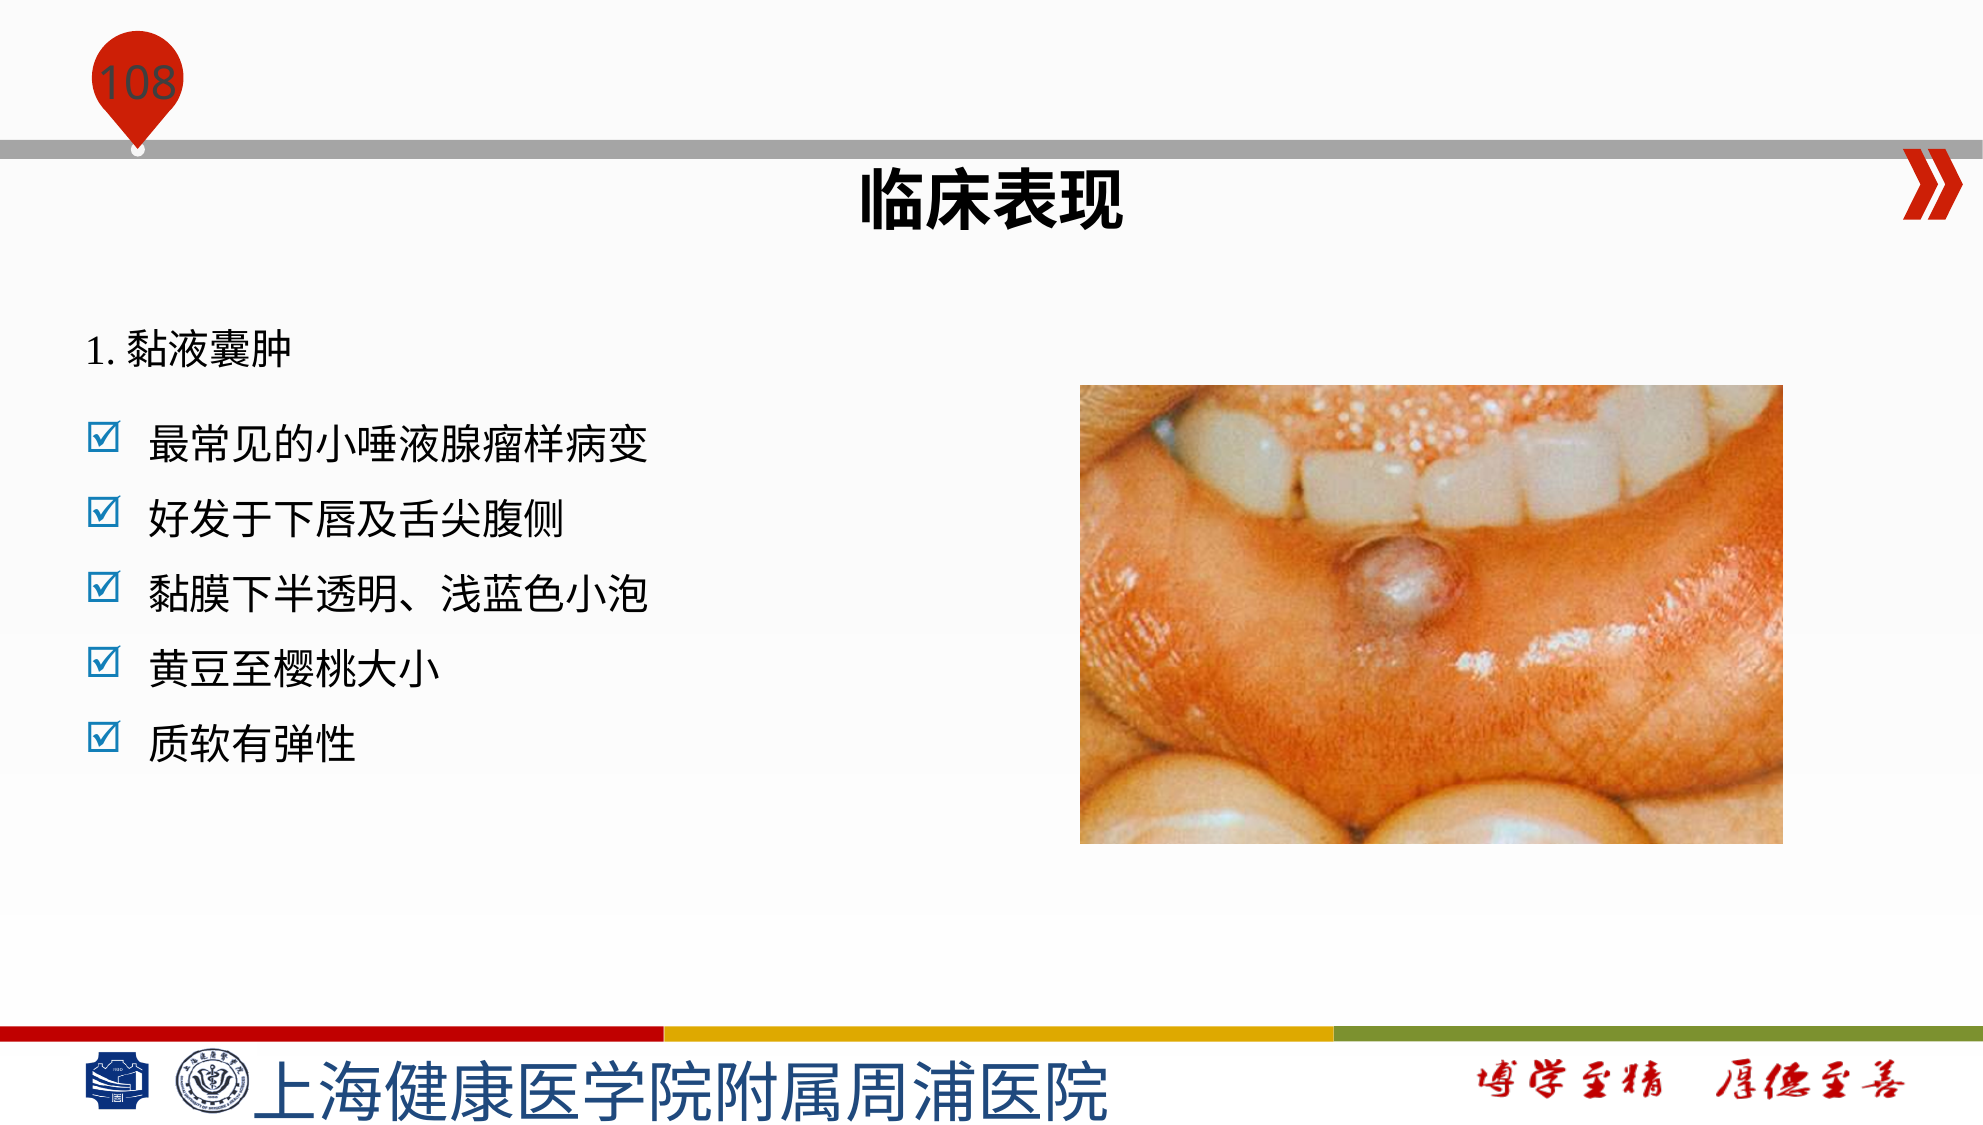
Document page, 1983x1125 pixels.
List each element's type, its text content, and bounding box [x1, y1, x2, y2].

text_box 临床表现 [843, 150, 1141, 246]
picture [70, 1042, 258, 1121]
text_box 1.黏液囊肿 [69, 290, 1299, 381]
text_box 最常见的小唾液腺瘤样病变 好发于下唇及舌尖腹侧 黏膜下半透明、浅蓝色小泡 黄豆至樱桃大小 质软有弹性 [70, 385, 1078, 775]
picture [1445, 1043, 1939, 1124]
picture [1080, 385, 1784, 845]
text_box [46, 7, 650, 80]
